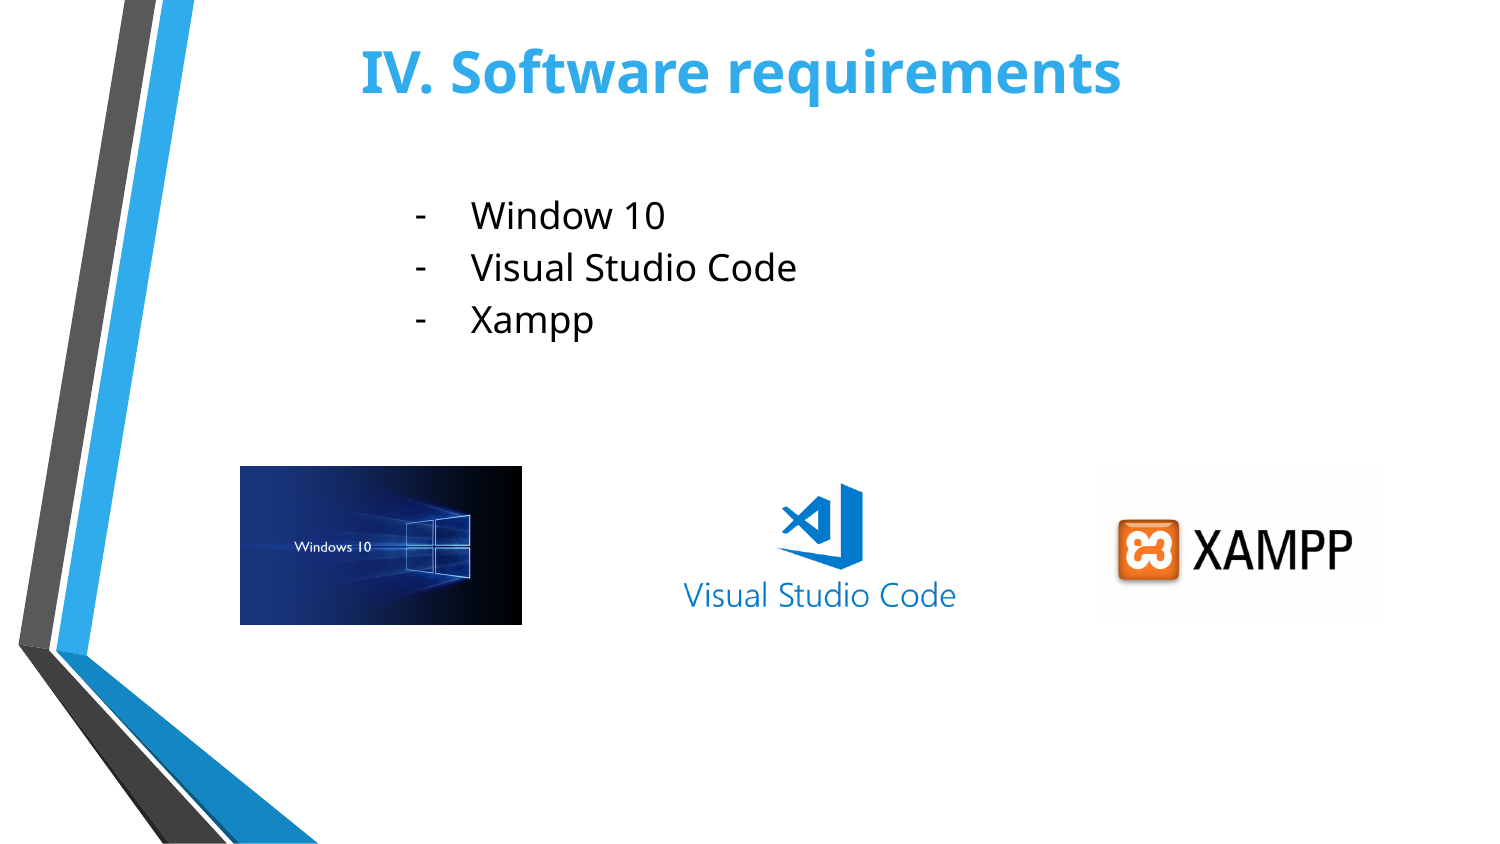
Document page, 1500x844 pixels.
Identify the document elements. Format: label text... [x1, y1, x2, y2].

picture [1095, 467, 1383, 625]
picture [240, 466, 522, 625]
title IV. Software requirements [346, 20, 1221, 142]
picture [661, 466, 977, 625]
list Window 10 Visual Studio Code Xampp [380, 170, 1221, 796]
